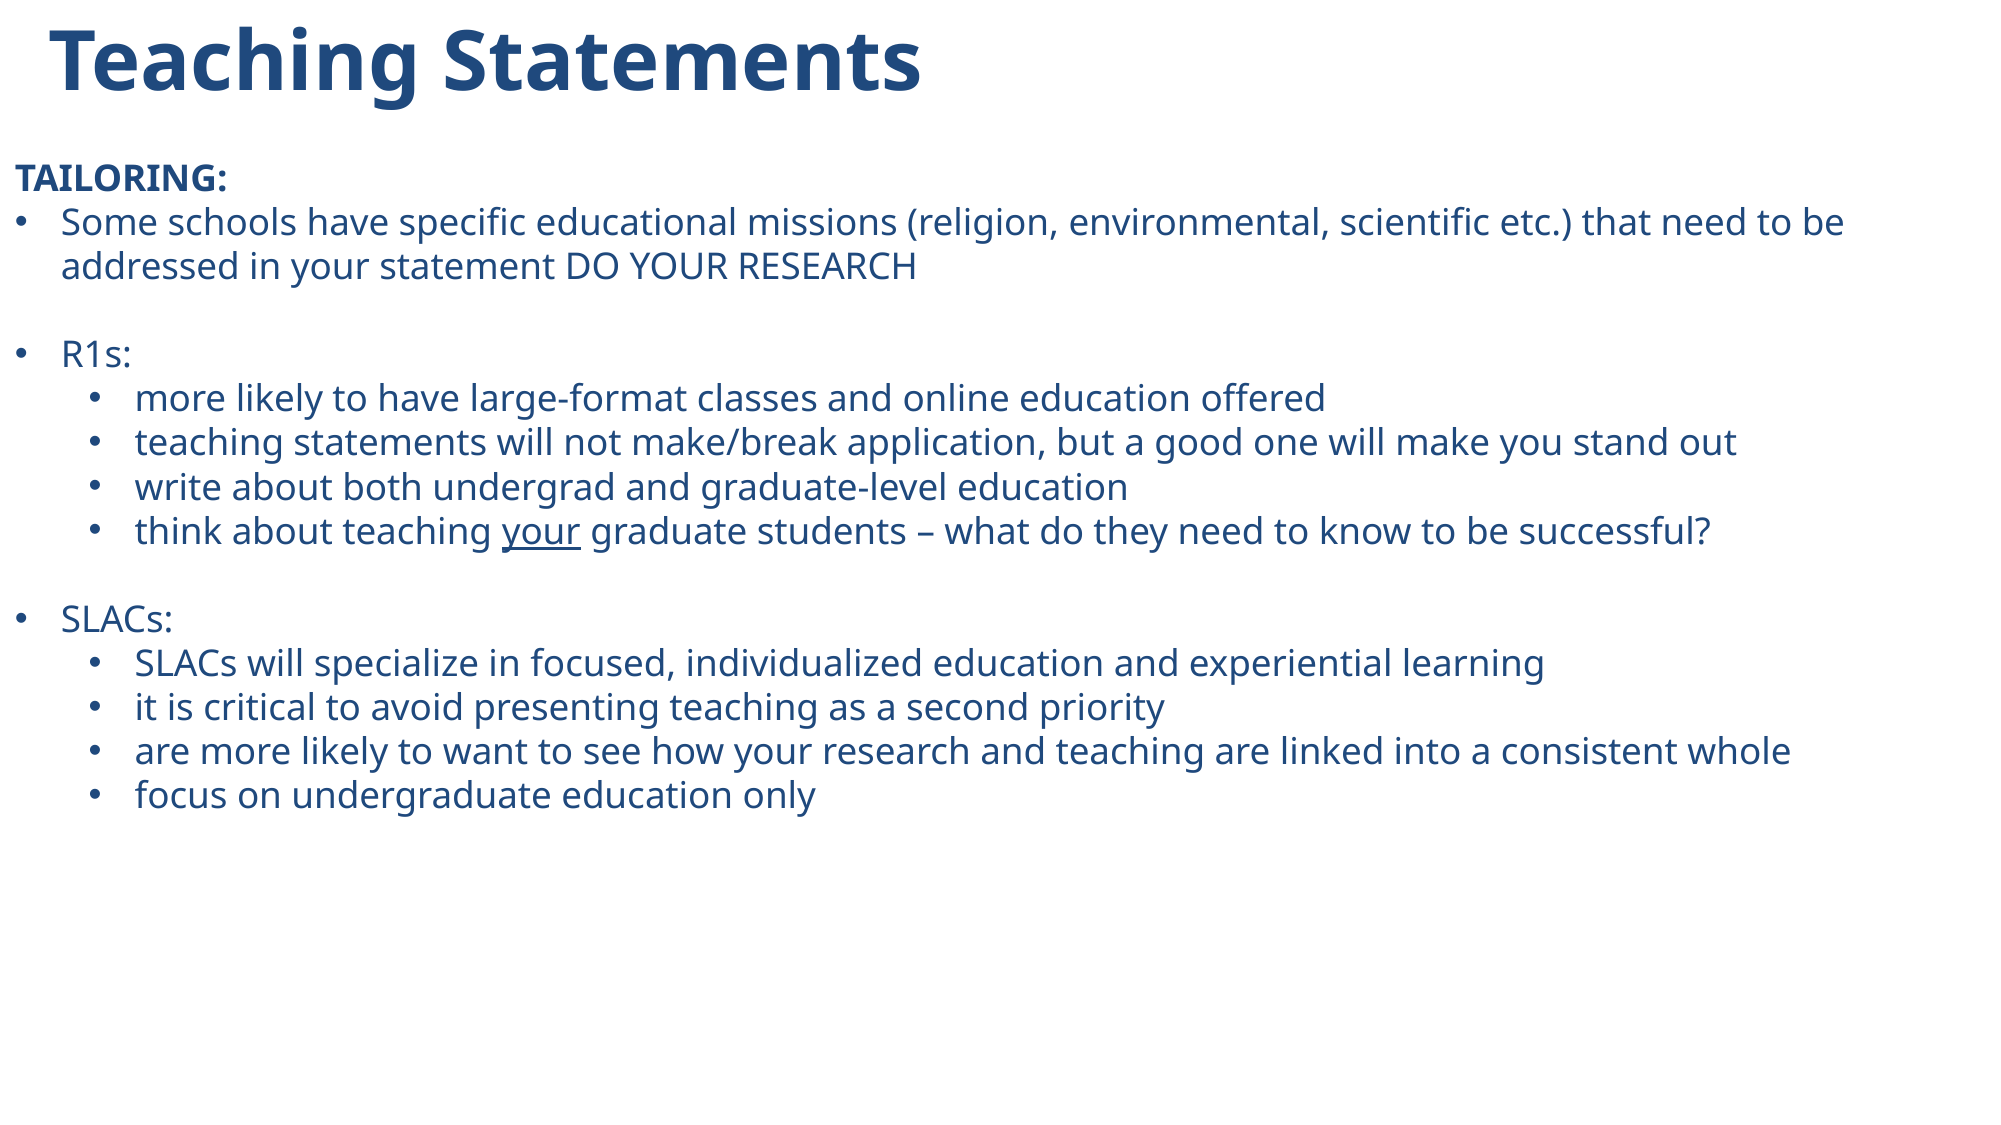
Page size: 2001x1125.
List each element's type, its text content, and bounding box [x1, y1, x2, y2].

text_box TAILORING: Some schools have specific educational missions (religion, environmental, scientific etc.) that need to be addressed in your statement DO YOUR RESEARCH R1s: more likely to have large-format classes and online education offered teaching statements will not make/break application, but a good one will make you stand out write about both undergrad and graduate-level education think about teaching your graduate students – what do they need to know to be successful? SLACs: SLACs will specialize in focused, individualized education and experiential learning it is critical to avoid presenting teaching as a second priority are more likely to want to see how your research and teaching are linked into a consistent whole focus on undergraduate education only [0, 146, 2000, 824]
text_box Teaching Statements [34, 0, 940, 115]
